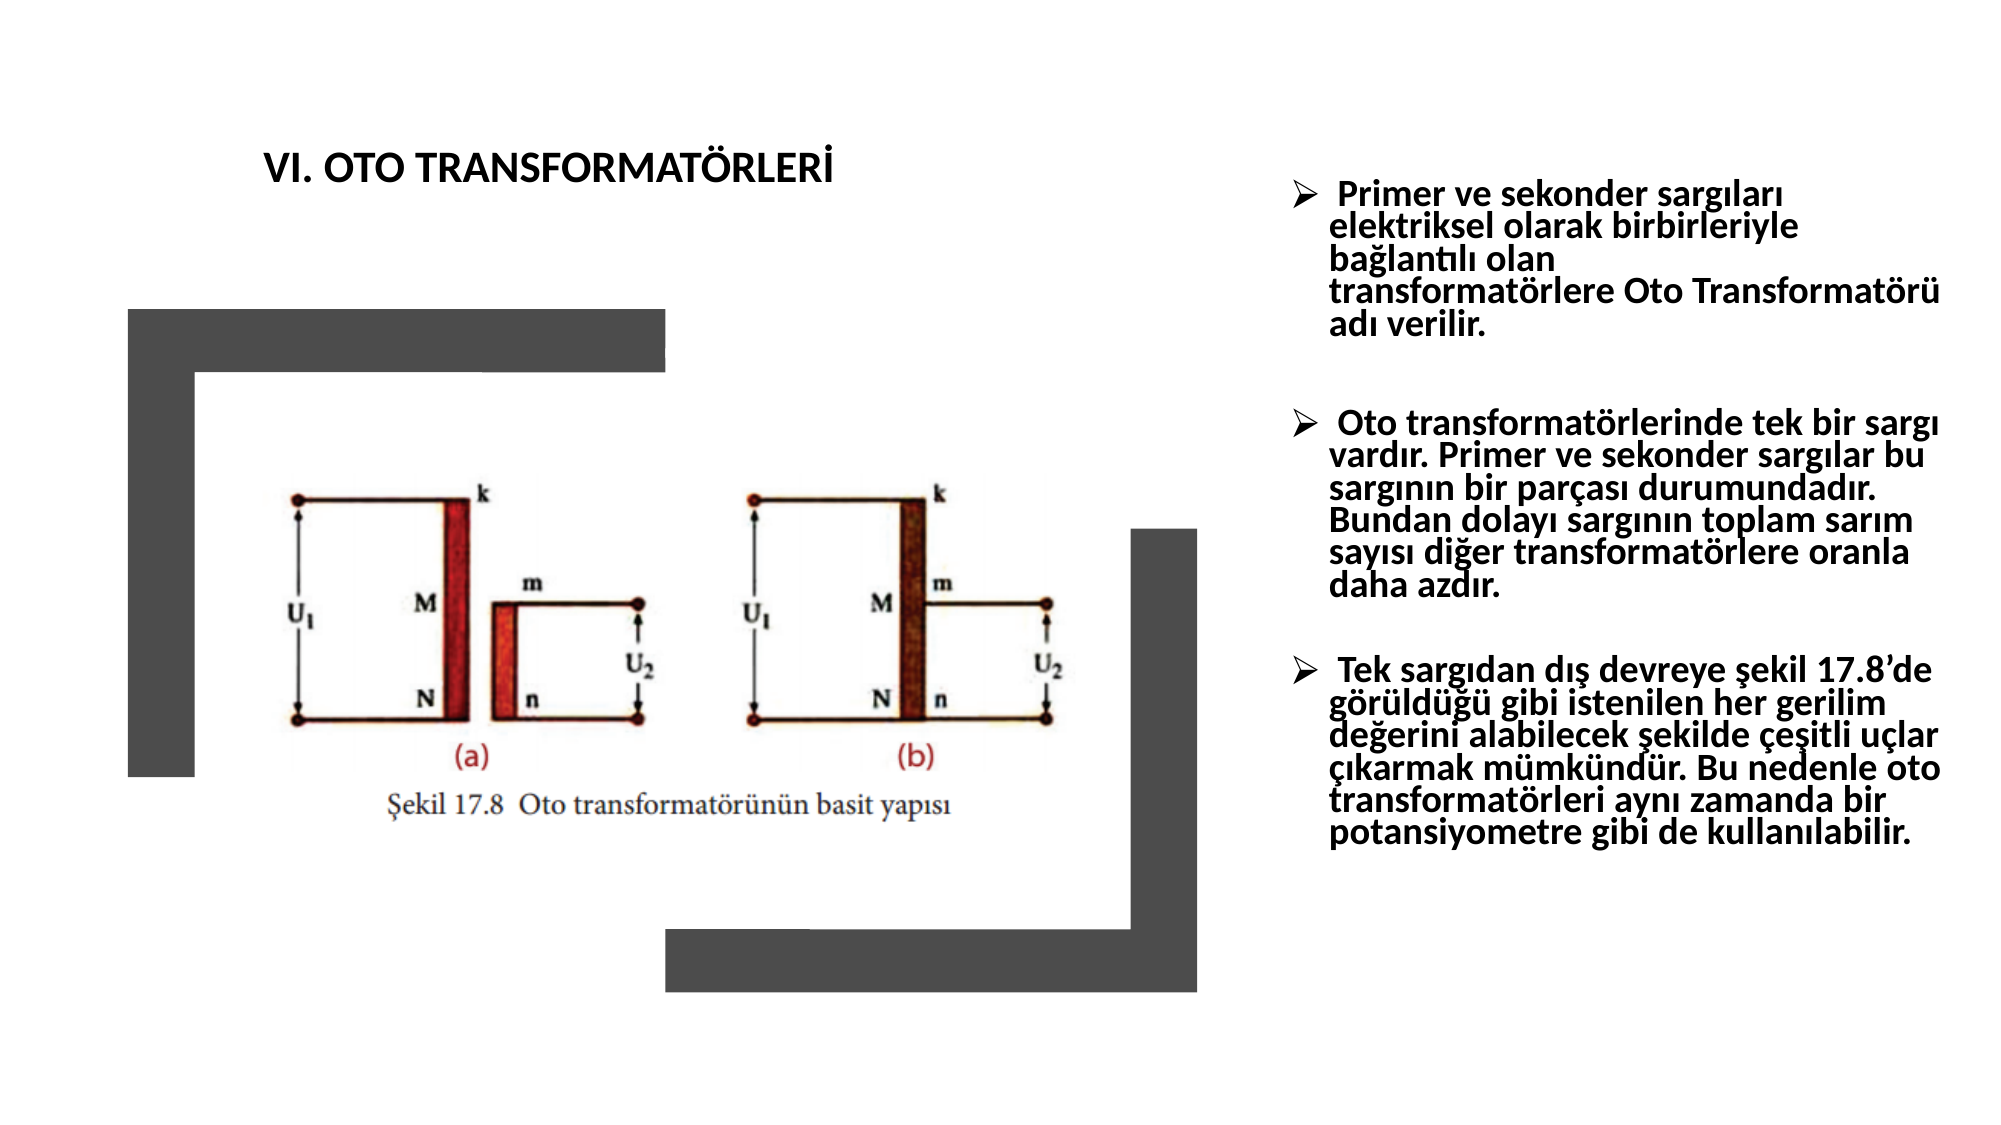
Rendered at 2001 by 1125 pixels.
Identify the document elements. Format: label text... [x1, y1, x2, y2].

list Primer ve sekonder sargıları elektriksel olarak birbirleriyle bağlantılı olan transformatörlere Oto Transformatörü adı verilir. Oto transformatörlerinde tek bir sargı vardır. Primer ve sekonder sargılar bu sargının bir parçası durumundadır. Bundan dolayı sargının toplam sarım sayısı diğer transformatörlere oranla daha azdır. Tek sargıdan dış devreye şekil 17.8’de görüldüğü gibi istenilen her gerilim değerini alabilecek şekilde çeşitli uçlar çıkarmak mümkündür. Bu nedenle oto transformatörleri aynı zamanda bir potansiyometre gibi de kullanılabilir. [1276, 134, 1964, 930]
title VI. OTO TRANSFORMATÖRLERİ [248, 84, 1872, 254]
picture [248, 473, 1081, 828]
text_box [665, 528, 1198, 993]
text_box [127, 309, 666, 778]
